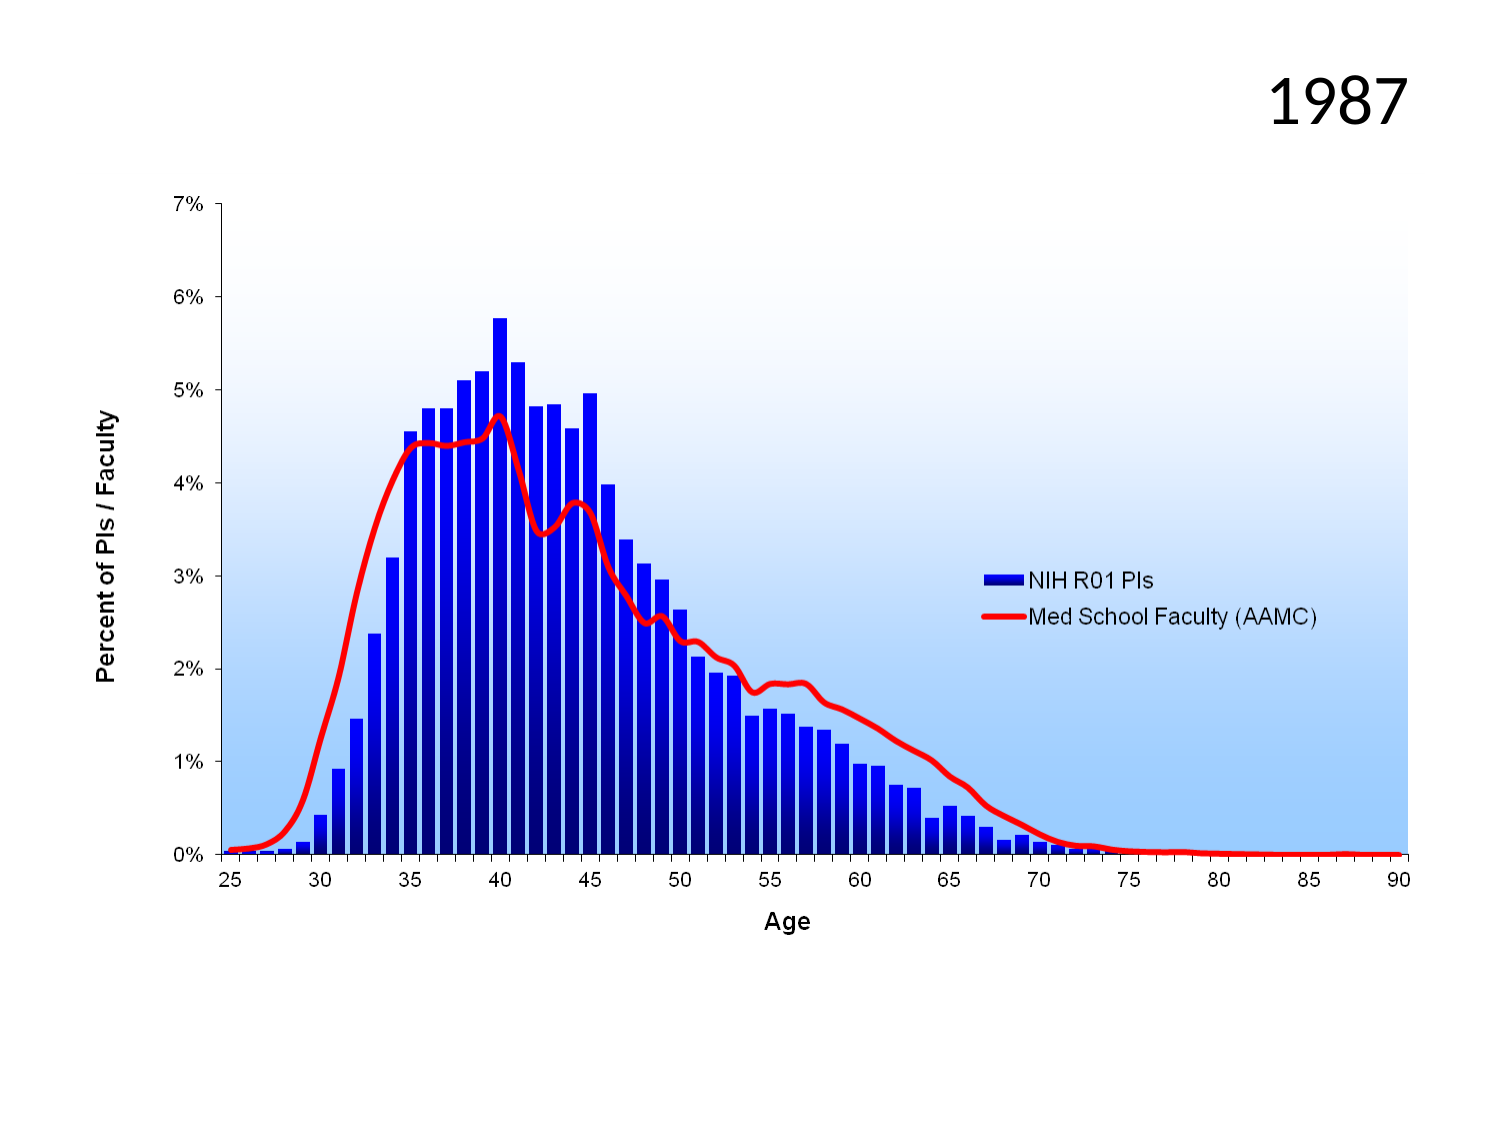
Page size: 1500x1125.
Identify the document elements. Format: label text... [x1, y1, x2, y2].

title 1987 [75, 45, 1425, 171]
picture [74, 172, 1426, 954]
